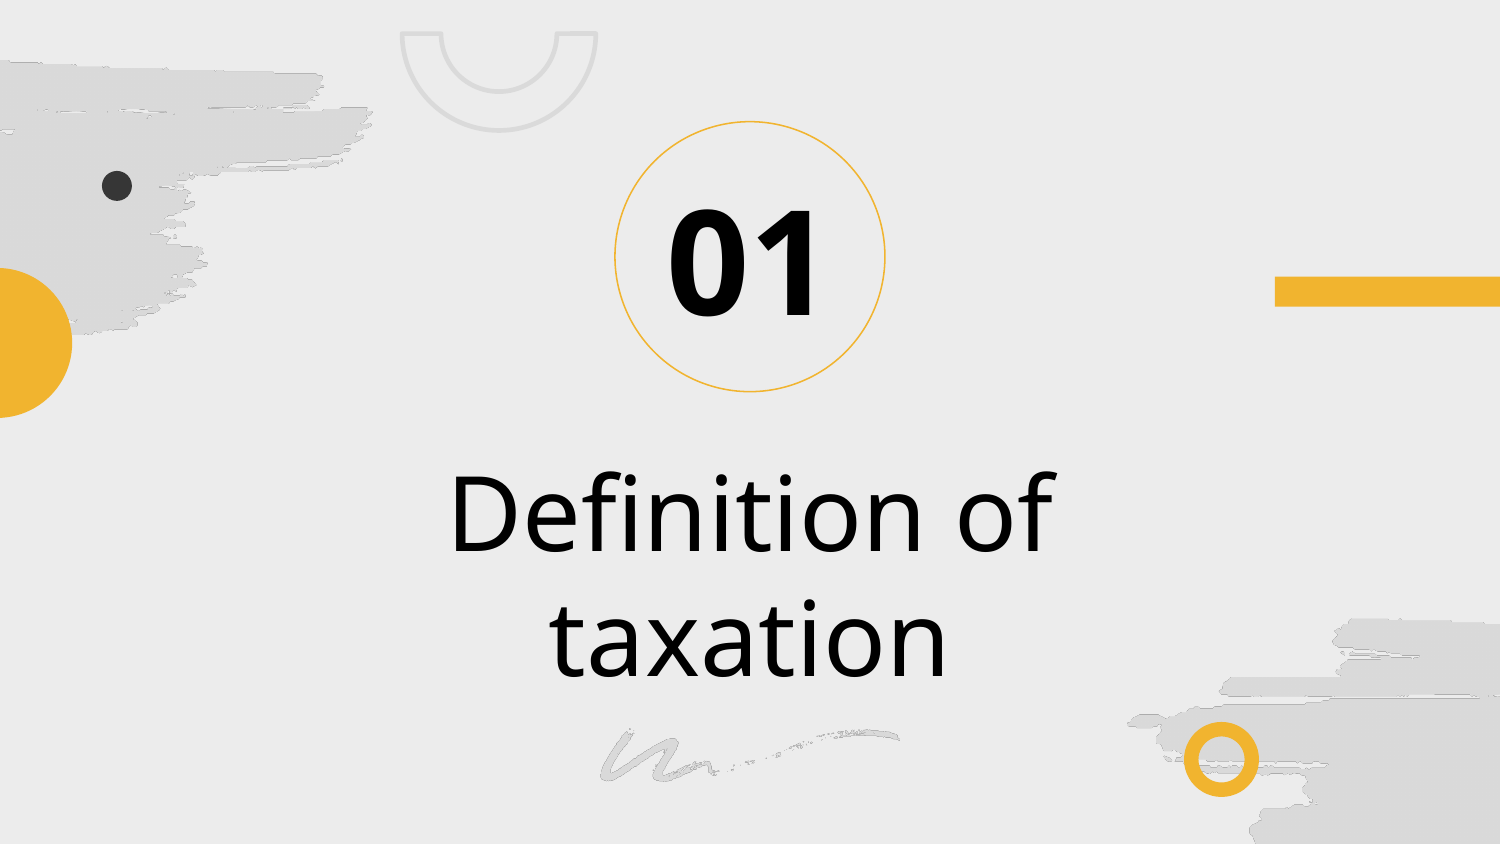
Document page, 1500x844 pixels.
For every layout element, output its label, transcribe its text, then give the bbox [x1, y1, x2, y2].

text_box 01 [614, 121, 885, 392]
title 01 [760, 121, 885, 240]
picture [600, 728, 900, 782]
title 01 [615, 121, 740, 239]
title Definition of taxation [300, 422, 1200, 723]
title 01 [615, 274, 736, 392]
picture [1127, 618, 1500, 844]
title 01 [764, 273, 885, 392]
picture [0, 54, 373, 343]
